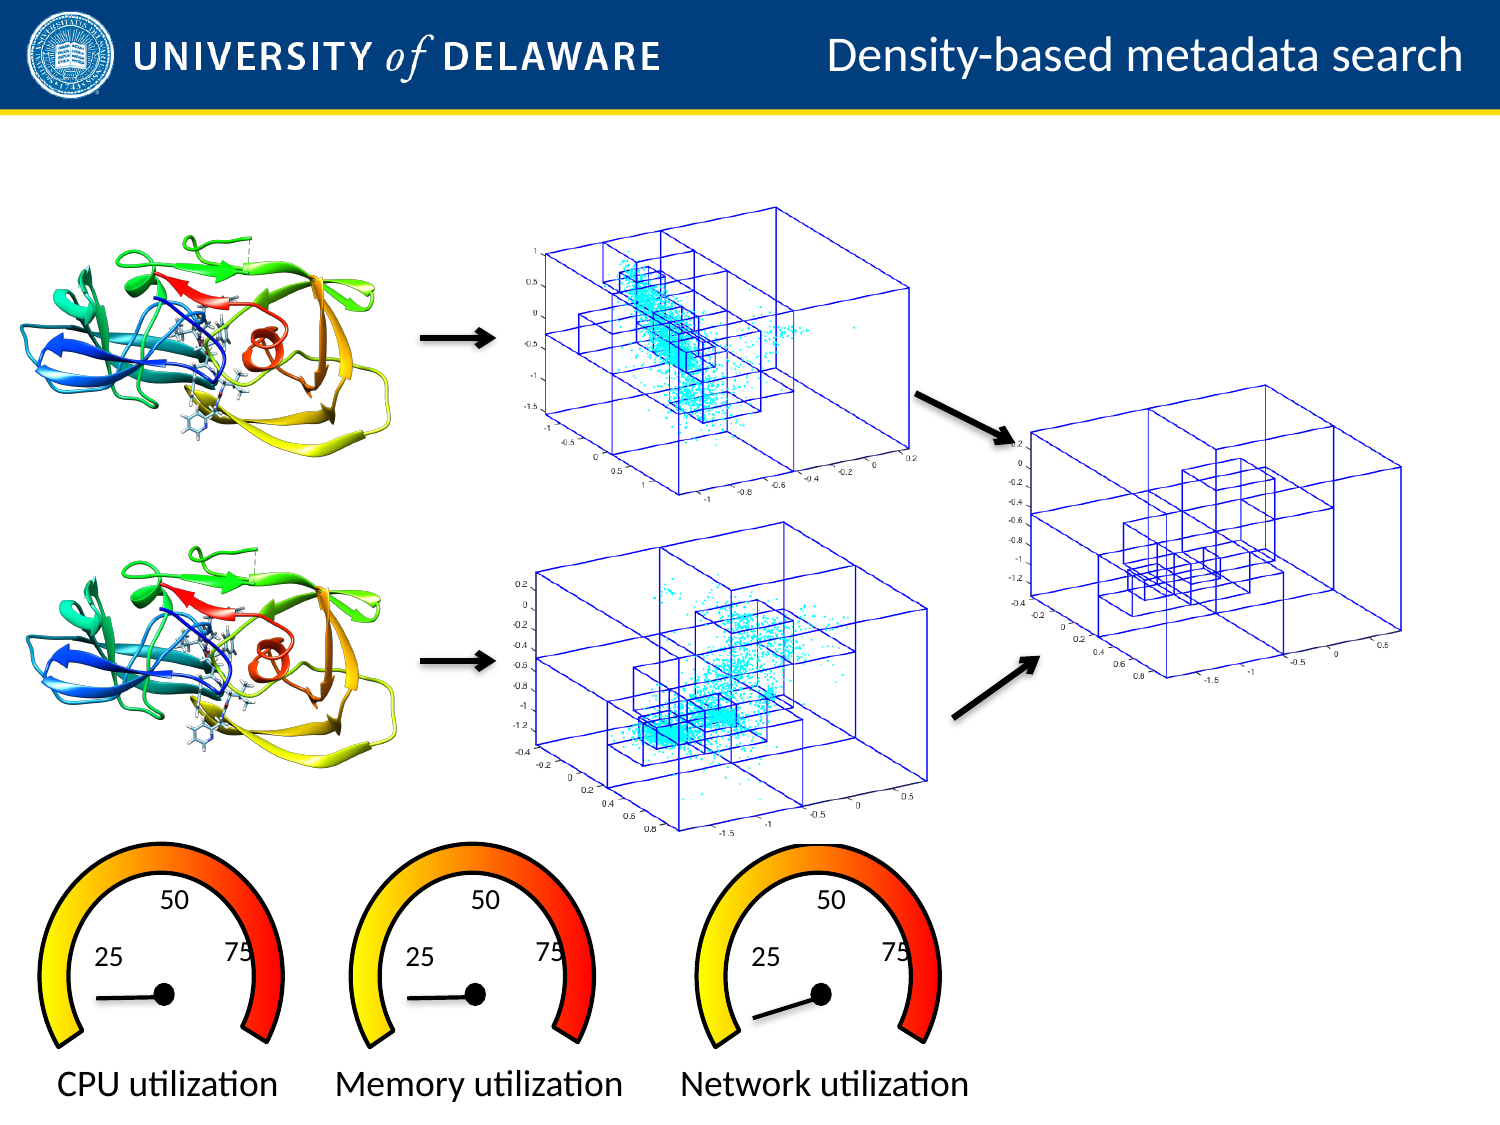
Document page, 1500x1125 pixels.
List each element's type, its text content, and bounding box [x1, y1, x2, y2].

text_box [952, 655, 1041, 719]
text_box Density-based metadata search [811, 14, 1491, 89]
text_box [317, 843, 641, 1113]
picture [0, 0, 1500, 1125]
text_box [662, 843, 988, 1113]
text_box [915, 392, 1016, 444]
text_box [39, 843, 296, 1113]
